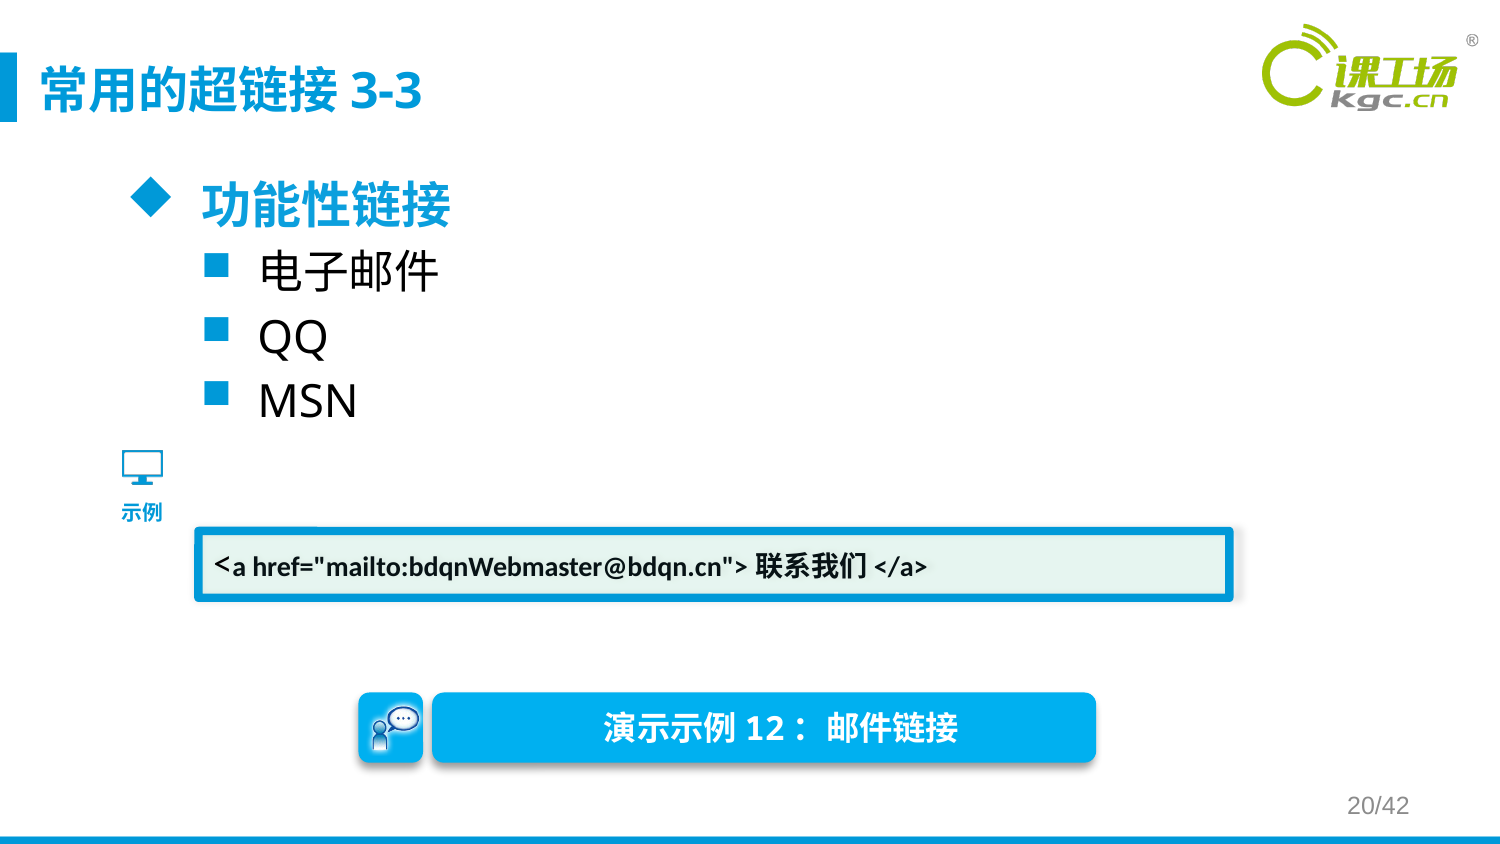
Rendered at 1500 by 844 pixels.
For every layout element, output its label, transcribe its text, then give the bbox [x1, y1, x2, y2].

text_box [106, 444, 179, 533]
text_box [358, 692, 1097, 763]
text_box <a href="mailto:bdqnWebmaster@bdqn.cn">联系我们</a> [198, 530, 1230, 598]
title 常用的超链接3-3 [37, 33, 1390, 151]
picture [0, 0, 1500, 836]
list 功能性链接 电子邮件 QQ MSN [110, 166, 1385, 724]
slide_number 20/42 [1074, 782, 1425, 828]
